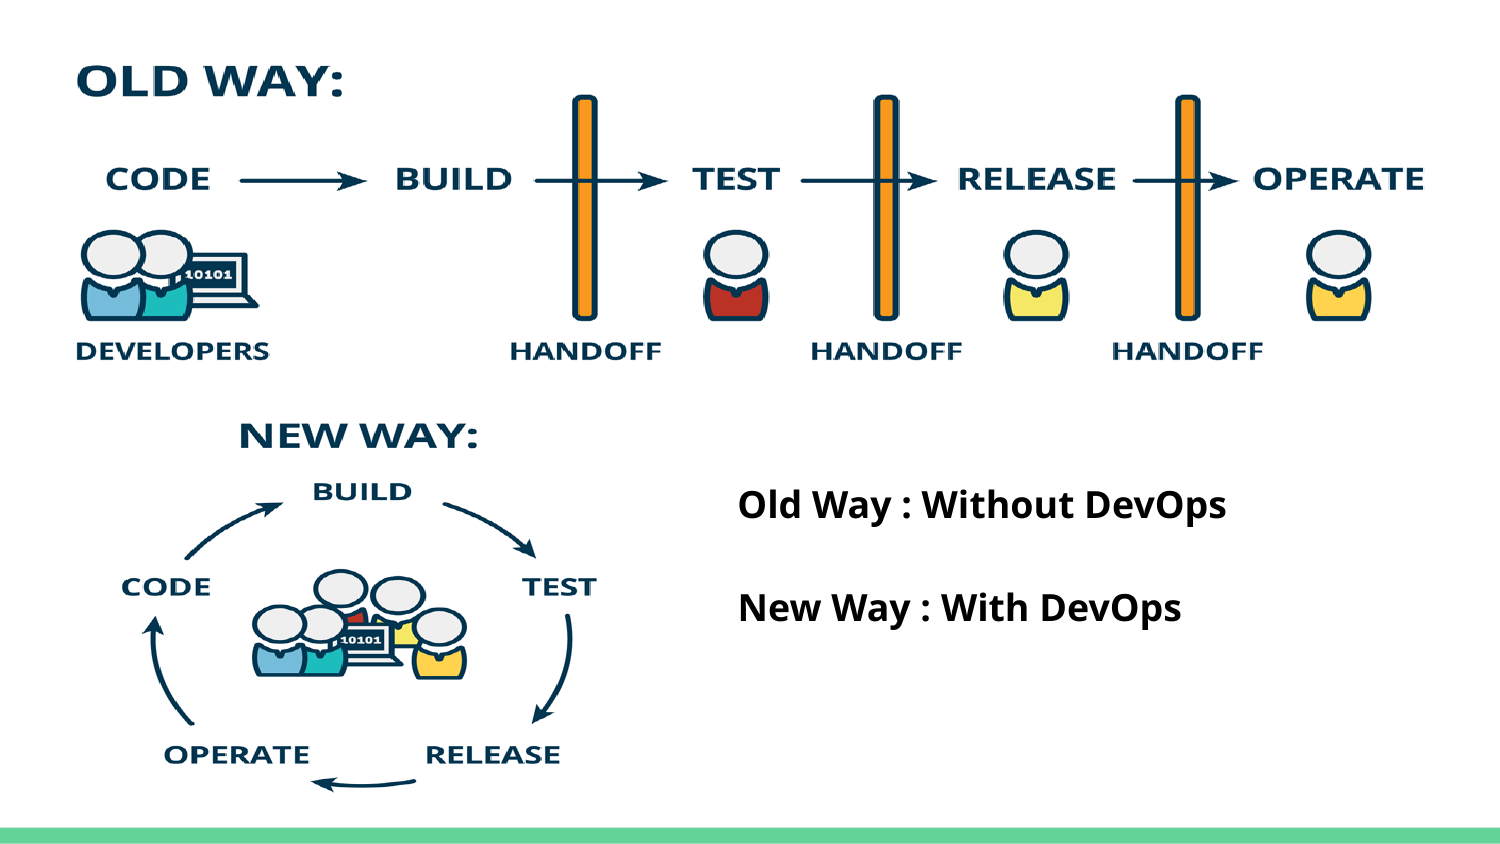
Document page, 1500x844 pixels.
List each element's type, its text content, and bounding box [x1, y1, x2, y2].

list Old Way : Without DevOps New Way : With DevOps [712, 459, 1308, 780]
picture [0, 29, 1500, 812]
